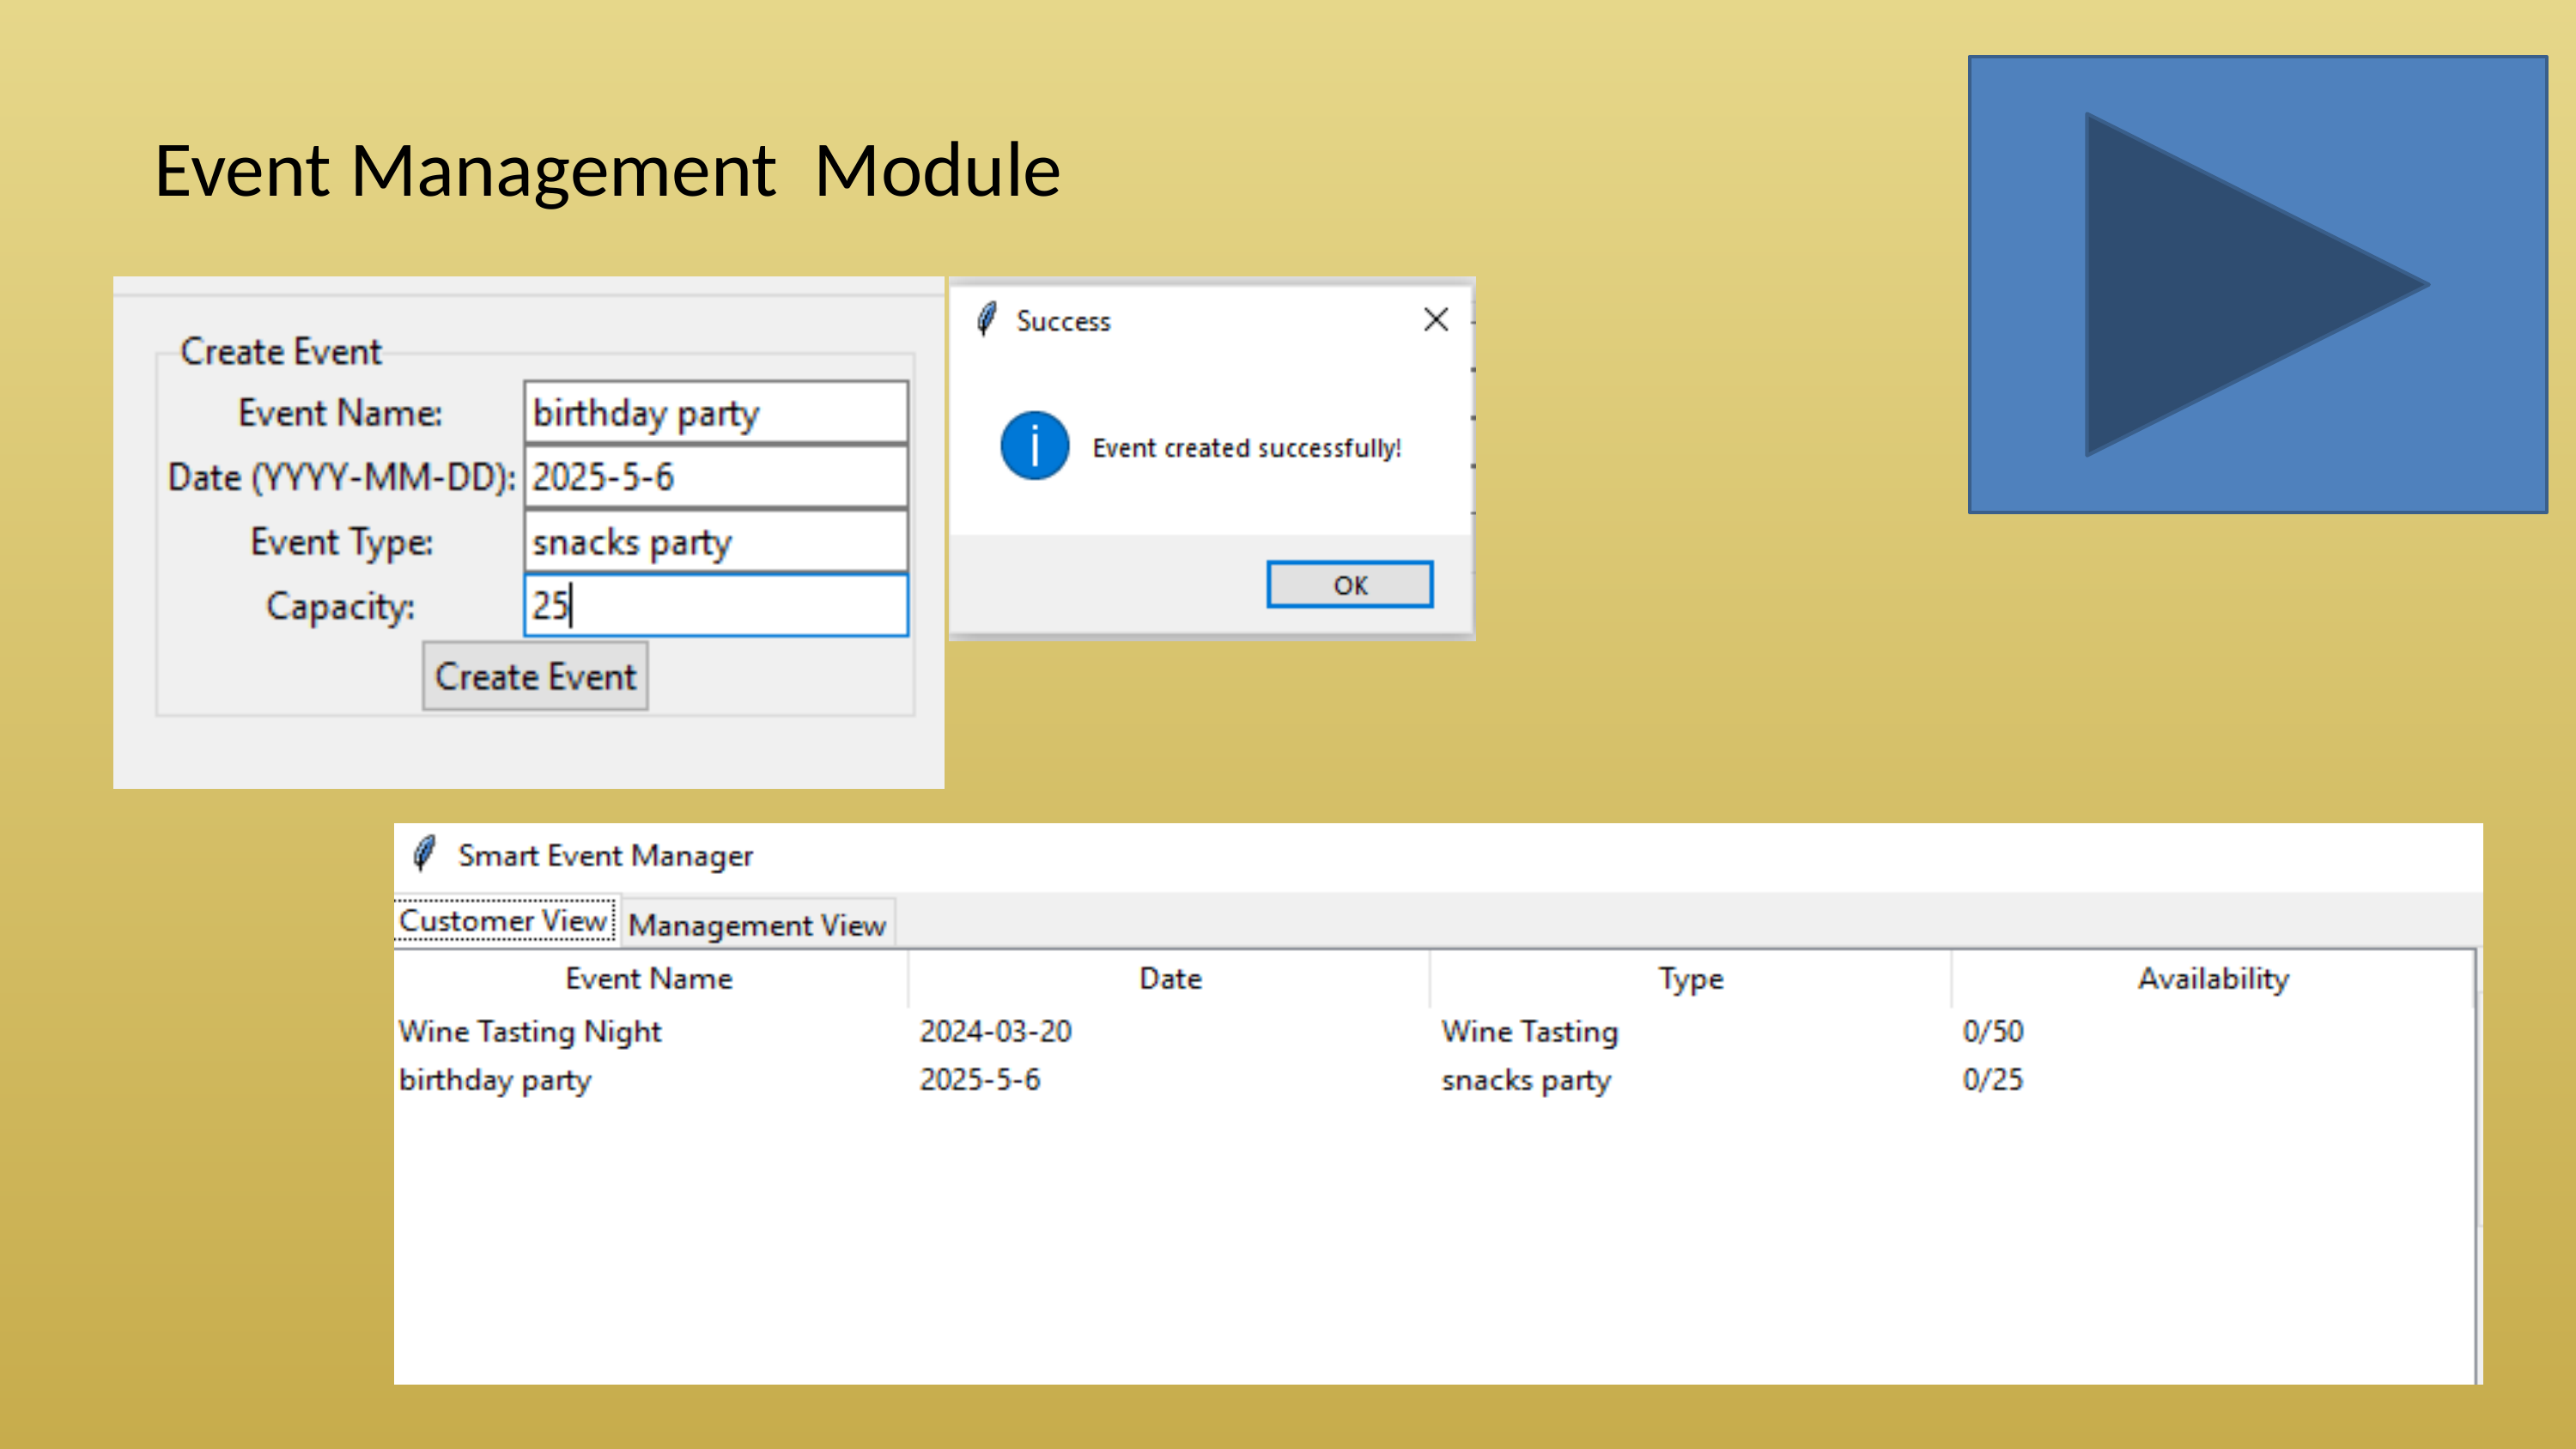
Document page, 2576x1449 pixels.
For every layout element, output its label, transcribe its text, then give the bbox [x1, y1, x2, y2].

picture [394, 823, 2483, 1385]
text_box [1968, 55, 2549, 514]
picture [949, 276, 1476, 641]
picture [112, 276, 945, 789]
title Event Management Module [61, 61, 1157, 269]
